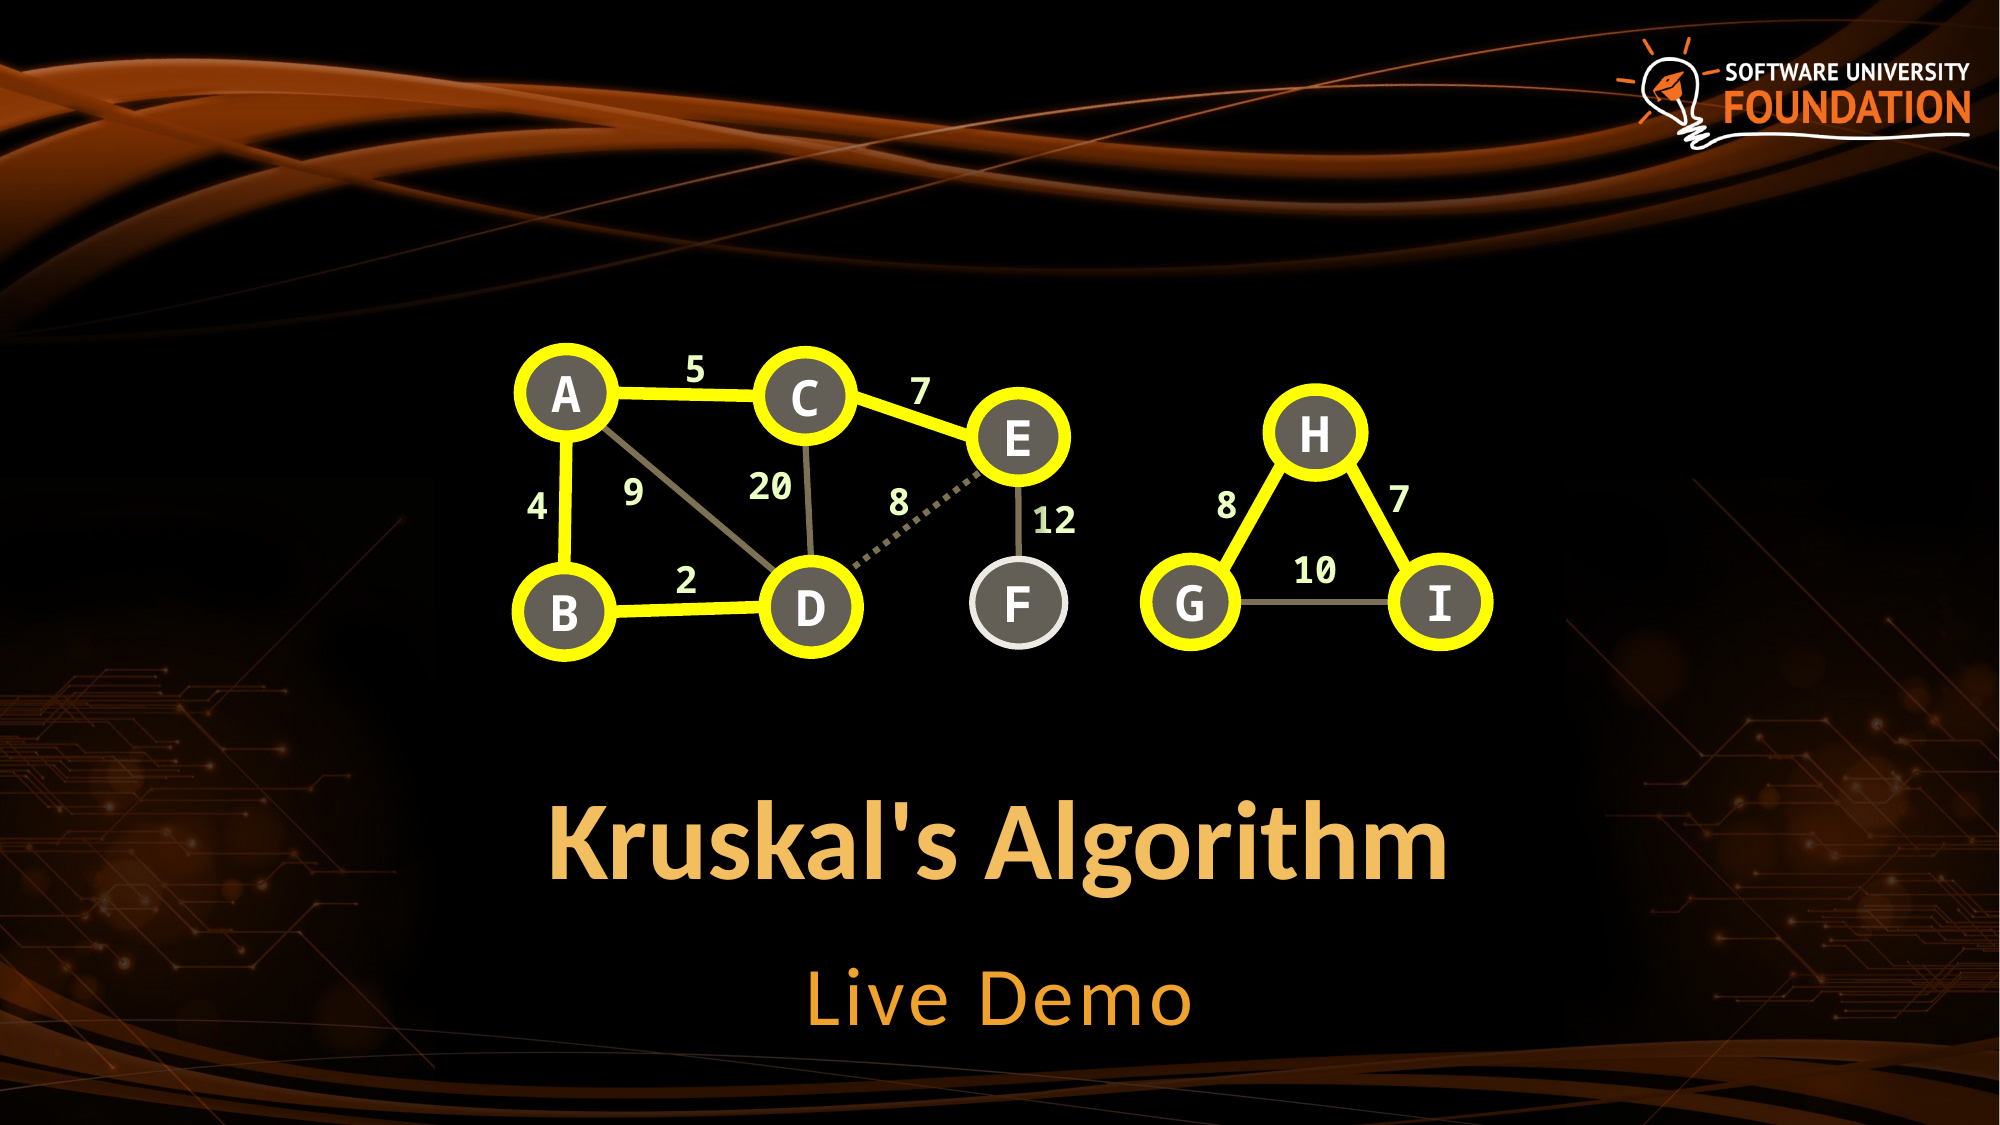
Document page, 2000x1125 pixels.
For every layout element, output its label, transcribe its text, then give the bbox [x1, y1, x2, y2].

title Kruskal's Algorithm [149, 774, 1850, 910]
subtitle Live Demo [149, 931, 1850, 1050]
picture [0, 0, 2000, 1125]
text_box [511, 337, 1488, 656]
